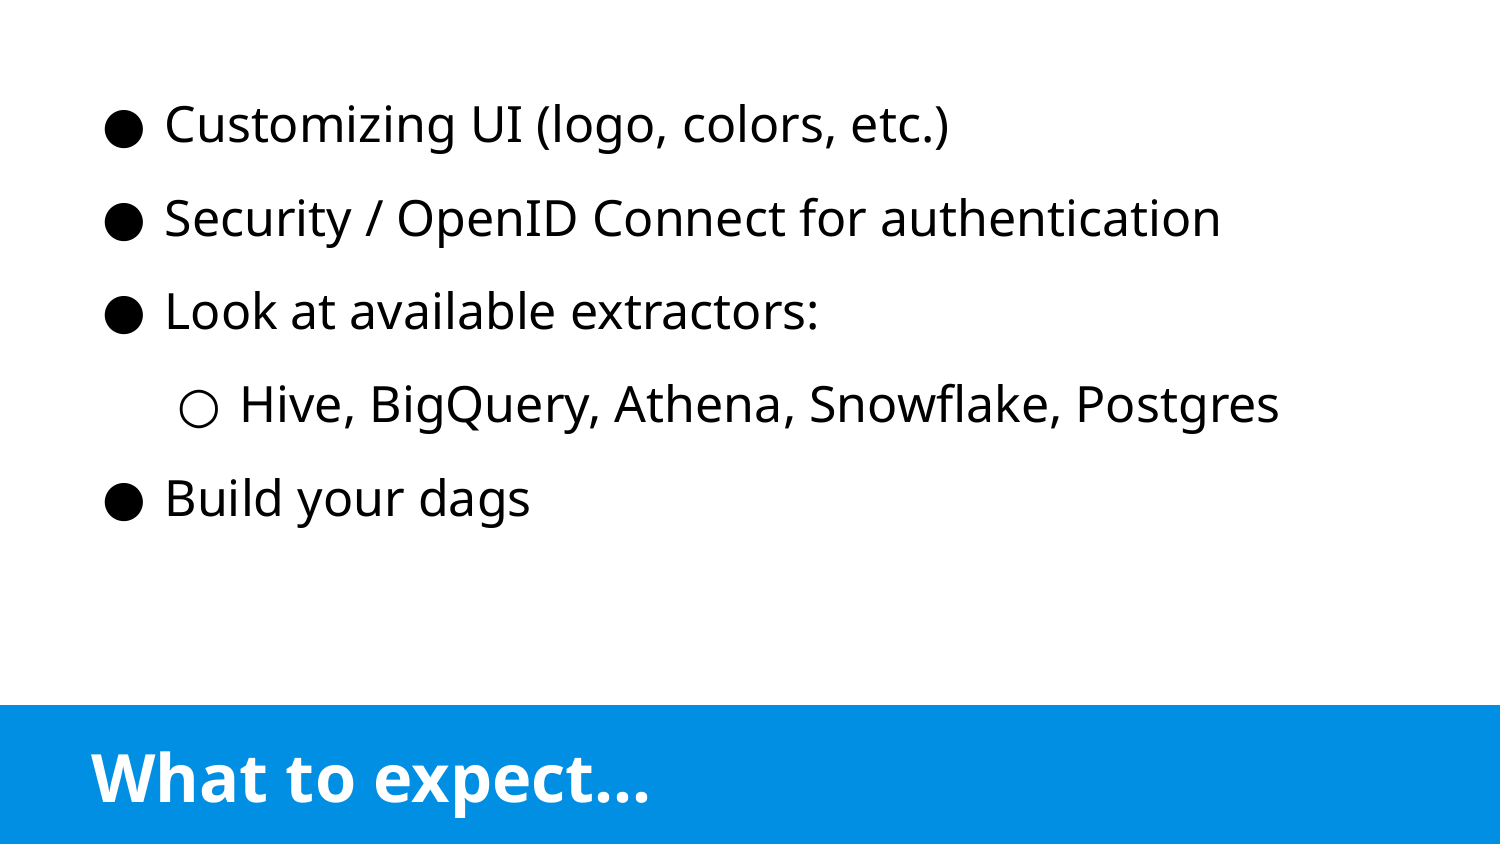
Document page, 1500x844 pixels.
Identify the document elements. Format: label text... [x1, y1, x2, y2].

list Customizing UI (logo, colors, etc.) Security / OpenID Connect for authentication Look at available extractors: Hive, BigQuery, Athena, Snowflake, Postgres Build your dags [74, 77, 1426, 686]
picture [0, 705, 1500, 844]
title What to expect... [76, 721, 1500, 828]
